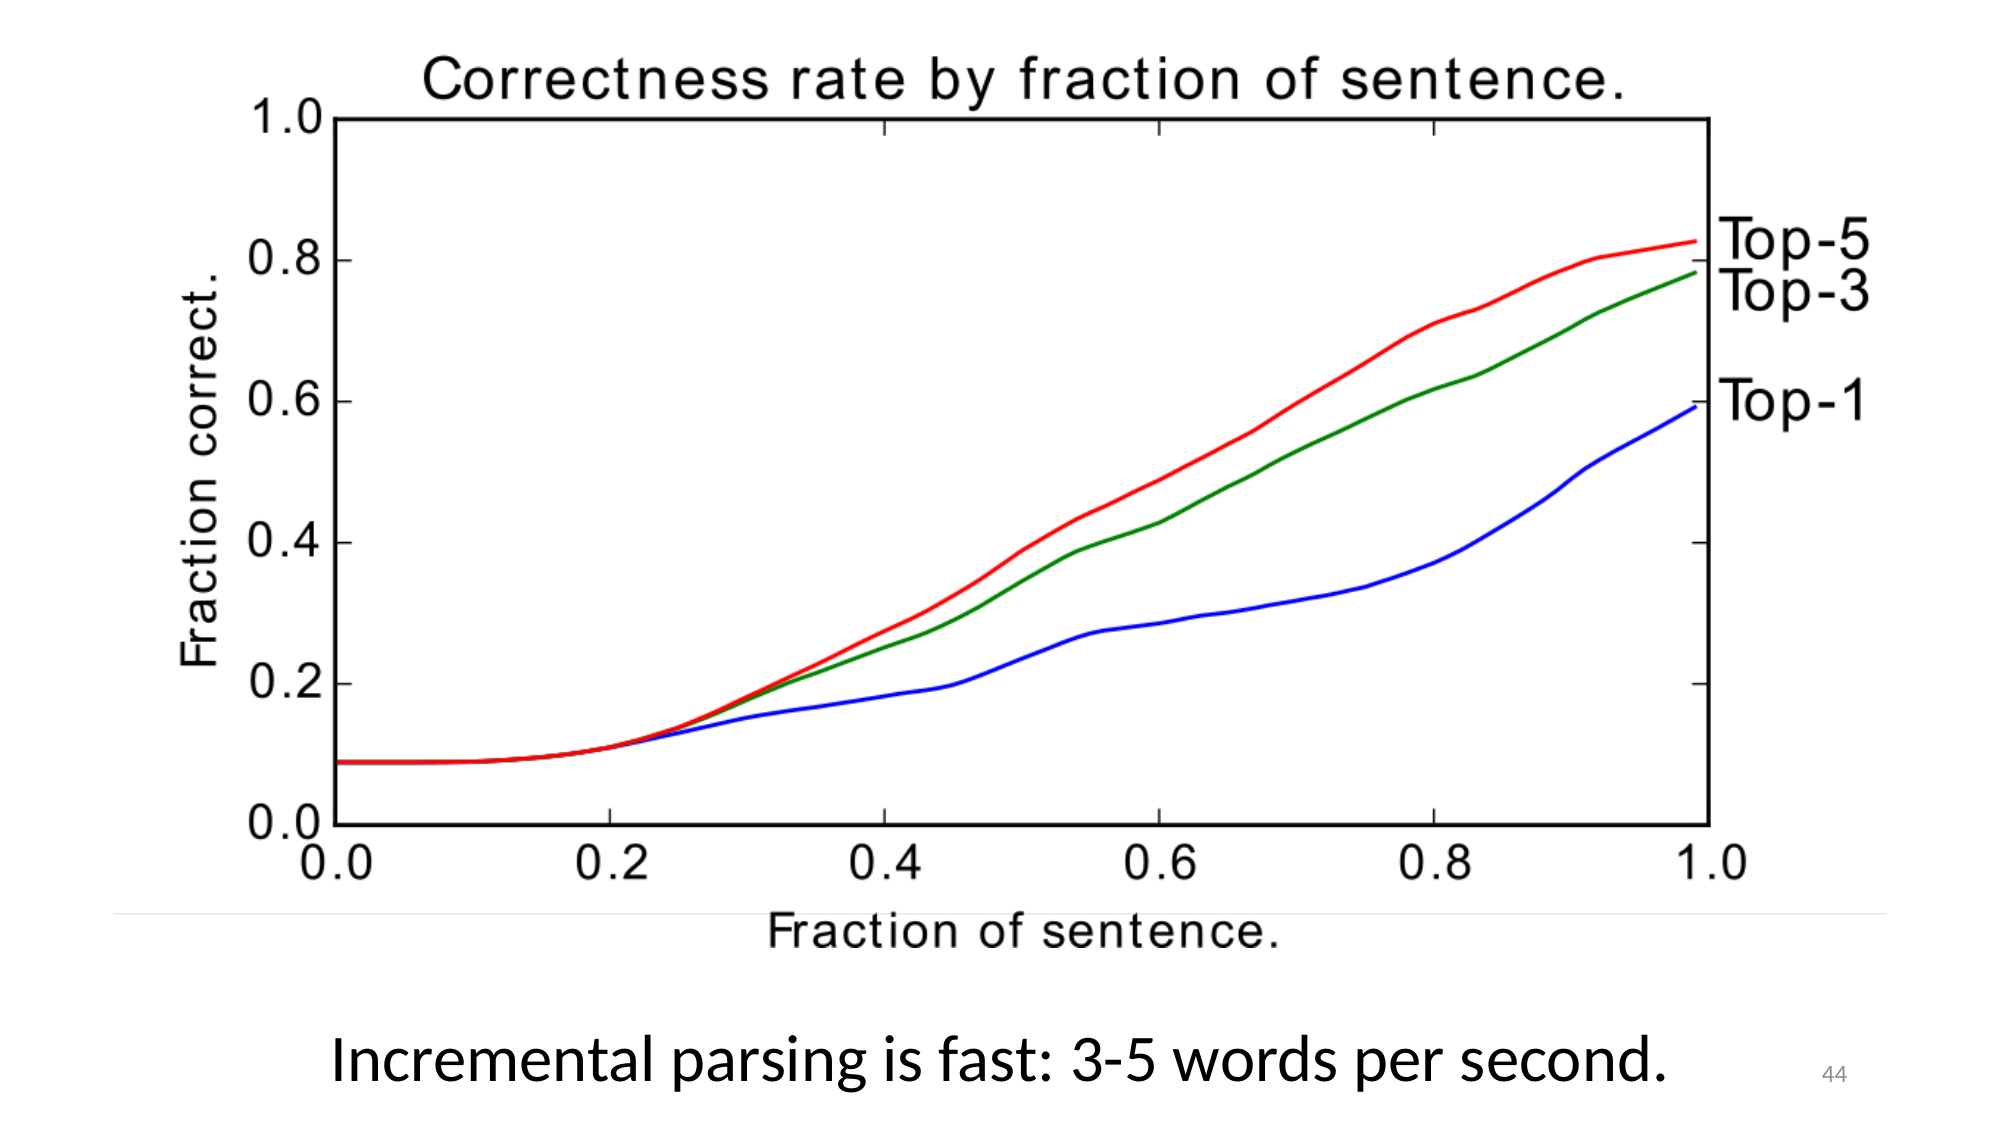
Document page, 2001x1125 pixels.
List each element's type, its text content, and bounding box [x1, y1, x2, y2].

text_box Incremental parsing is fast: 3-5 words per second. [193, 1007, 1807, 1103]
picture [114, 33, 1886, 948]
slide_number 44 [1412, 1042, 1863, 1103]
